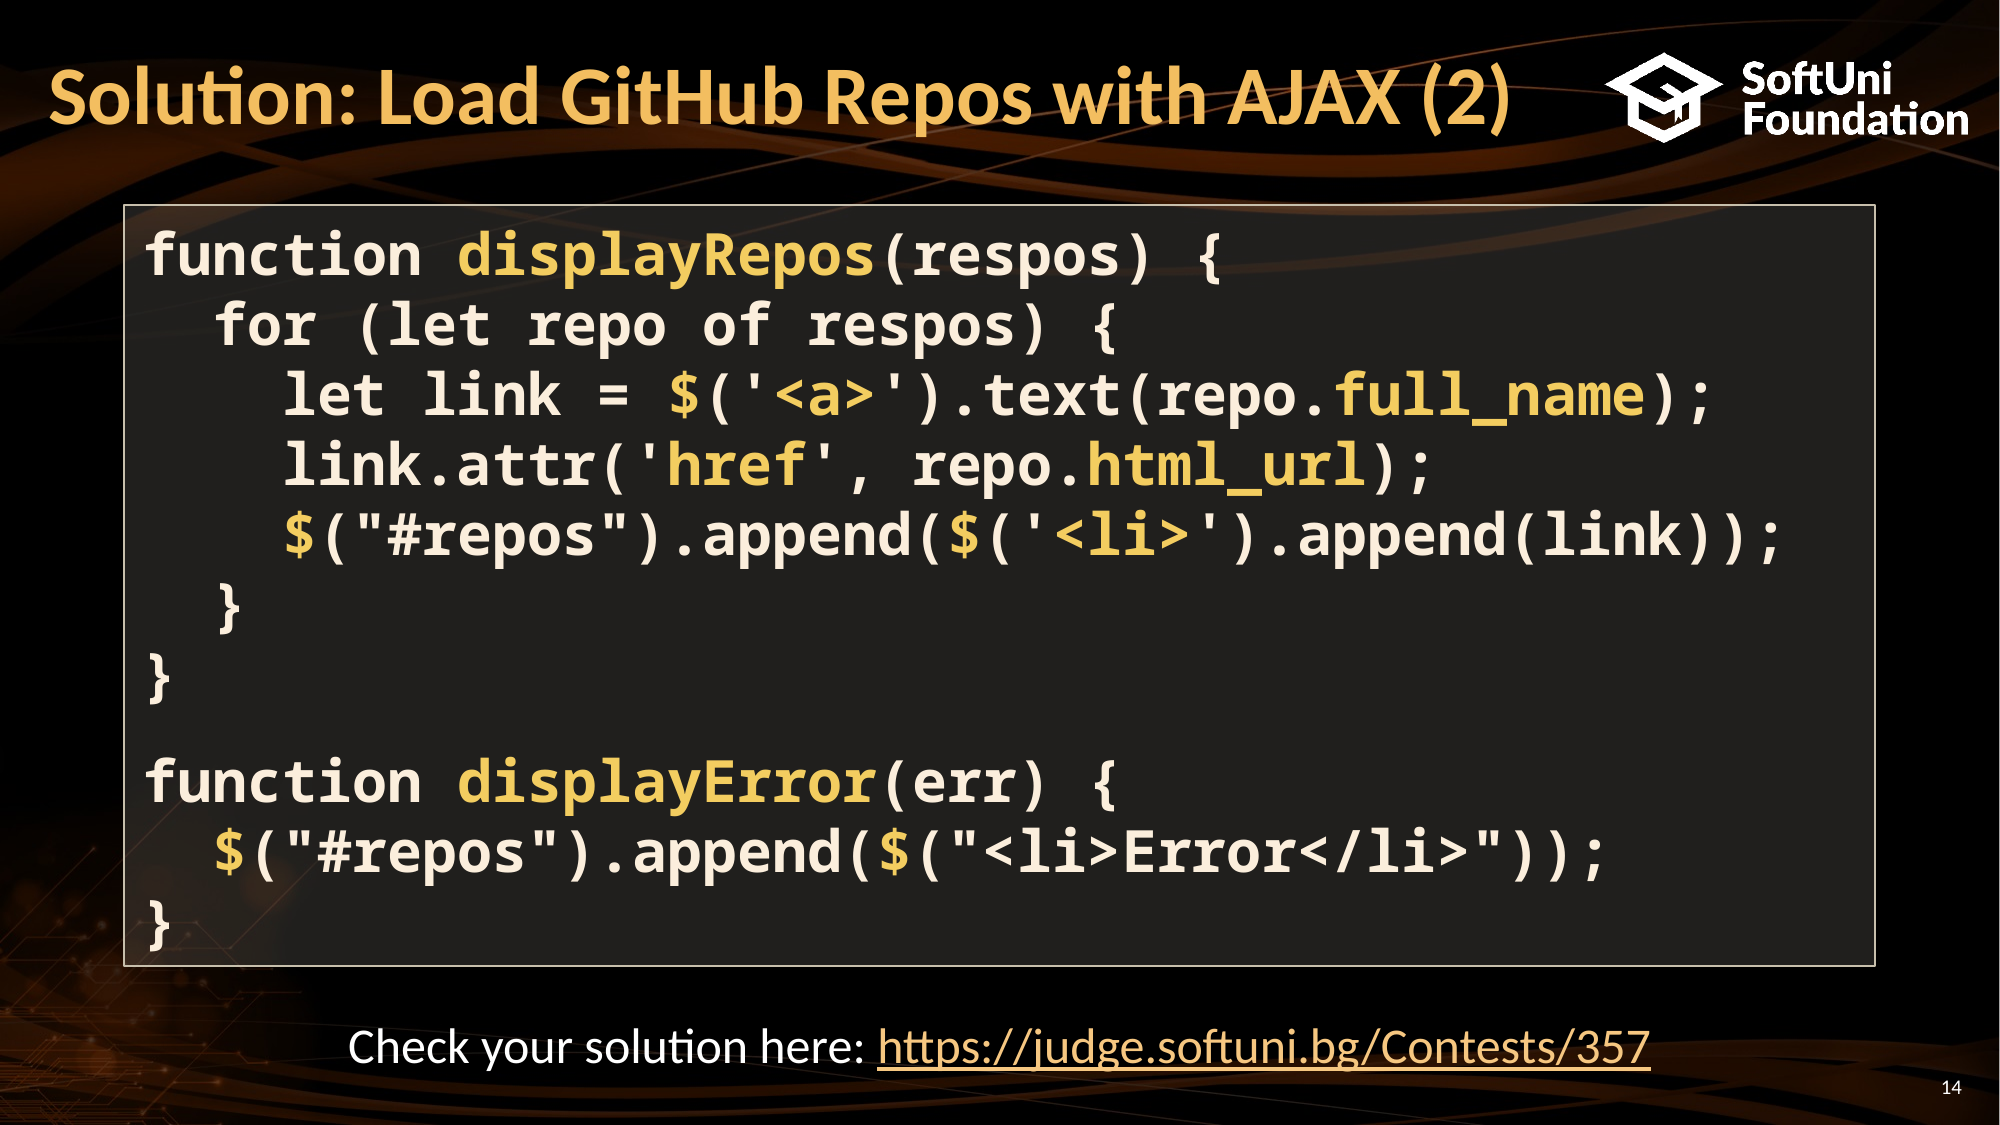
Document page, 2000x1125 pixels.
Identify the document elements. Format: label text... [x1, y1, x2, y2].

picture [0, 0, 2000, 1125]
text_box function displayRepos(respos) { for (let repo of respos) { let link = $('<a>').text(repo.full_name); link.attr('href', repo.html_url); $("#repos").append($('<li>').append(link)); } } function displayError(err) { $("#repos").append($("<li>Error</li>")); } [124, 205, 1875, 967]
text_box Check your solution here: https://judge.softuni.bg/Contests/357 [133, 1006, 1866, 1082]
title Solution: Load GitHub Repos with AJAX (2) [30, 6, 1602, 189]
slide_number 14 [1897, 1070, 1968, 1103]
